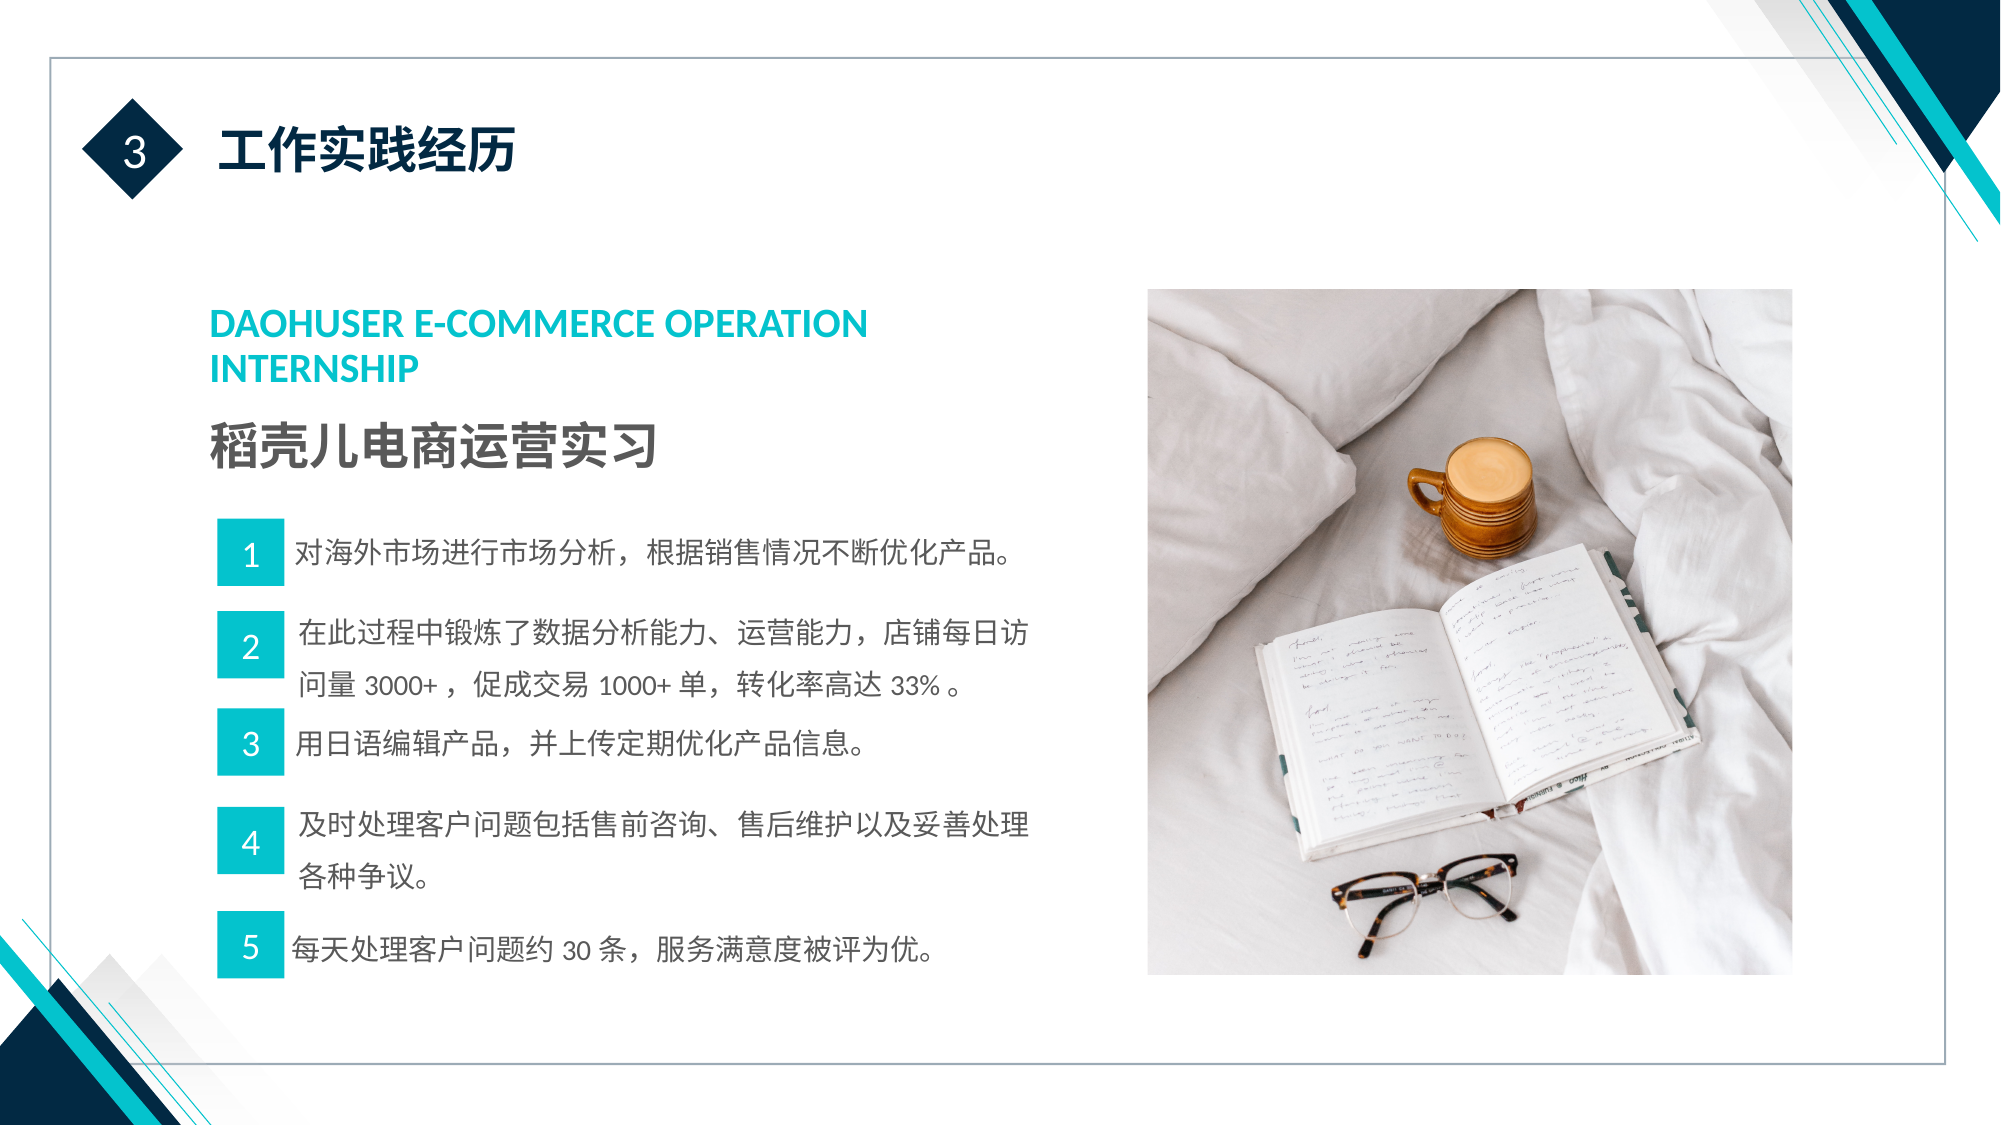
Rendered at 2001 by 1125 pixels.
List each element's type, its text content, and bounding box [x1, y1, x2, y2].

text_box Daohuser e-commerce operation internship [194, 289, 1008, 400]
text_box 工作实践经历 [202, 111, 533, 186]
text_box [217, 708, 895, 776]
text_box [217, 518, 1041, 586]
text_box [217, 588, 1048, 704]
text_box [217, 906, 960, 979]
text_box 3 [80, 96, 185, 201]
text_box 稻壳儿电商运营实习 [194, 400, 806, 483]
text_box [217, 781, 1048, 897]
picture [1147, 289, 1793, 975]
